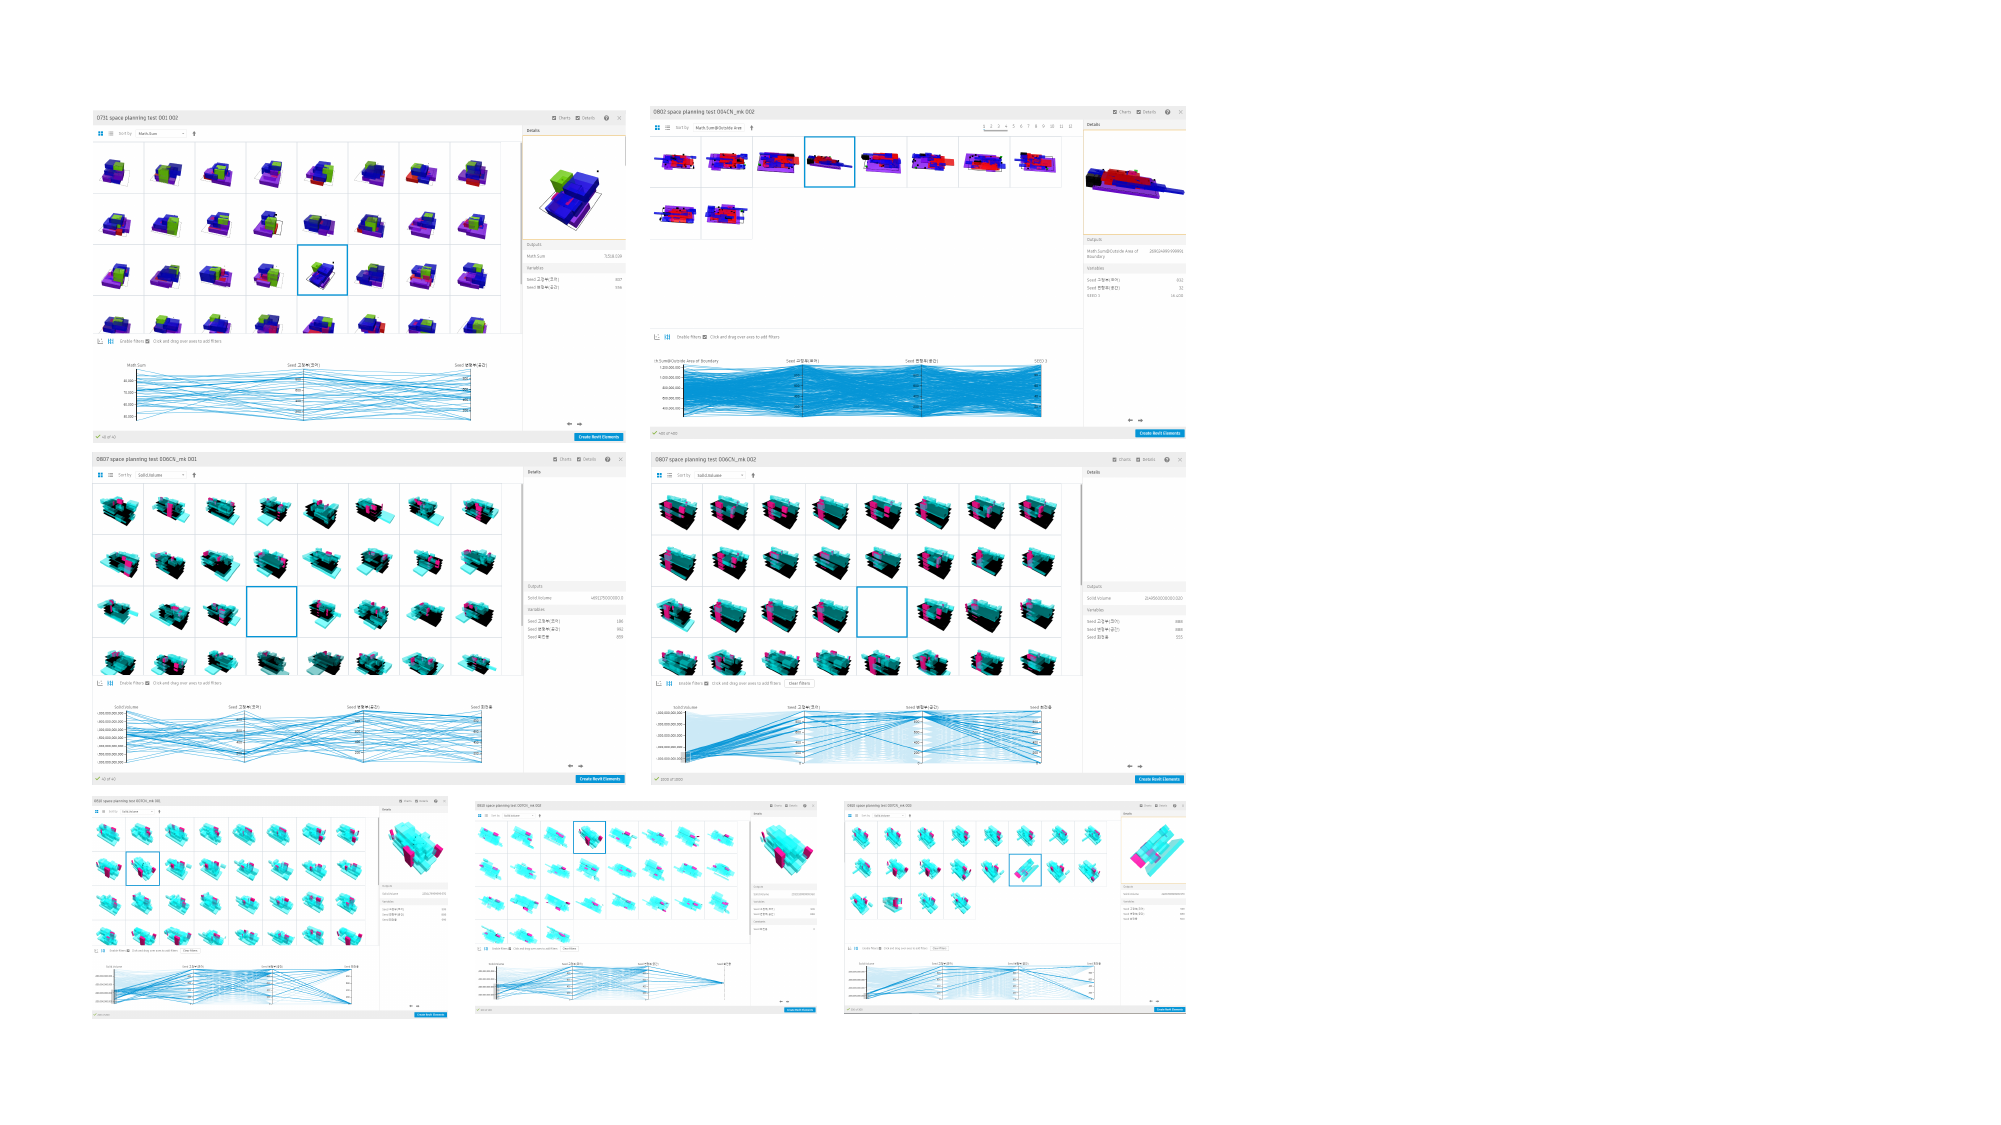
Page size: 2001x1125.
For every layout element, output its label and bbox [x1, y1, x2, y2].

text_box [92, 106, 1186, 1019]
